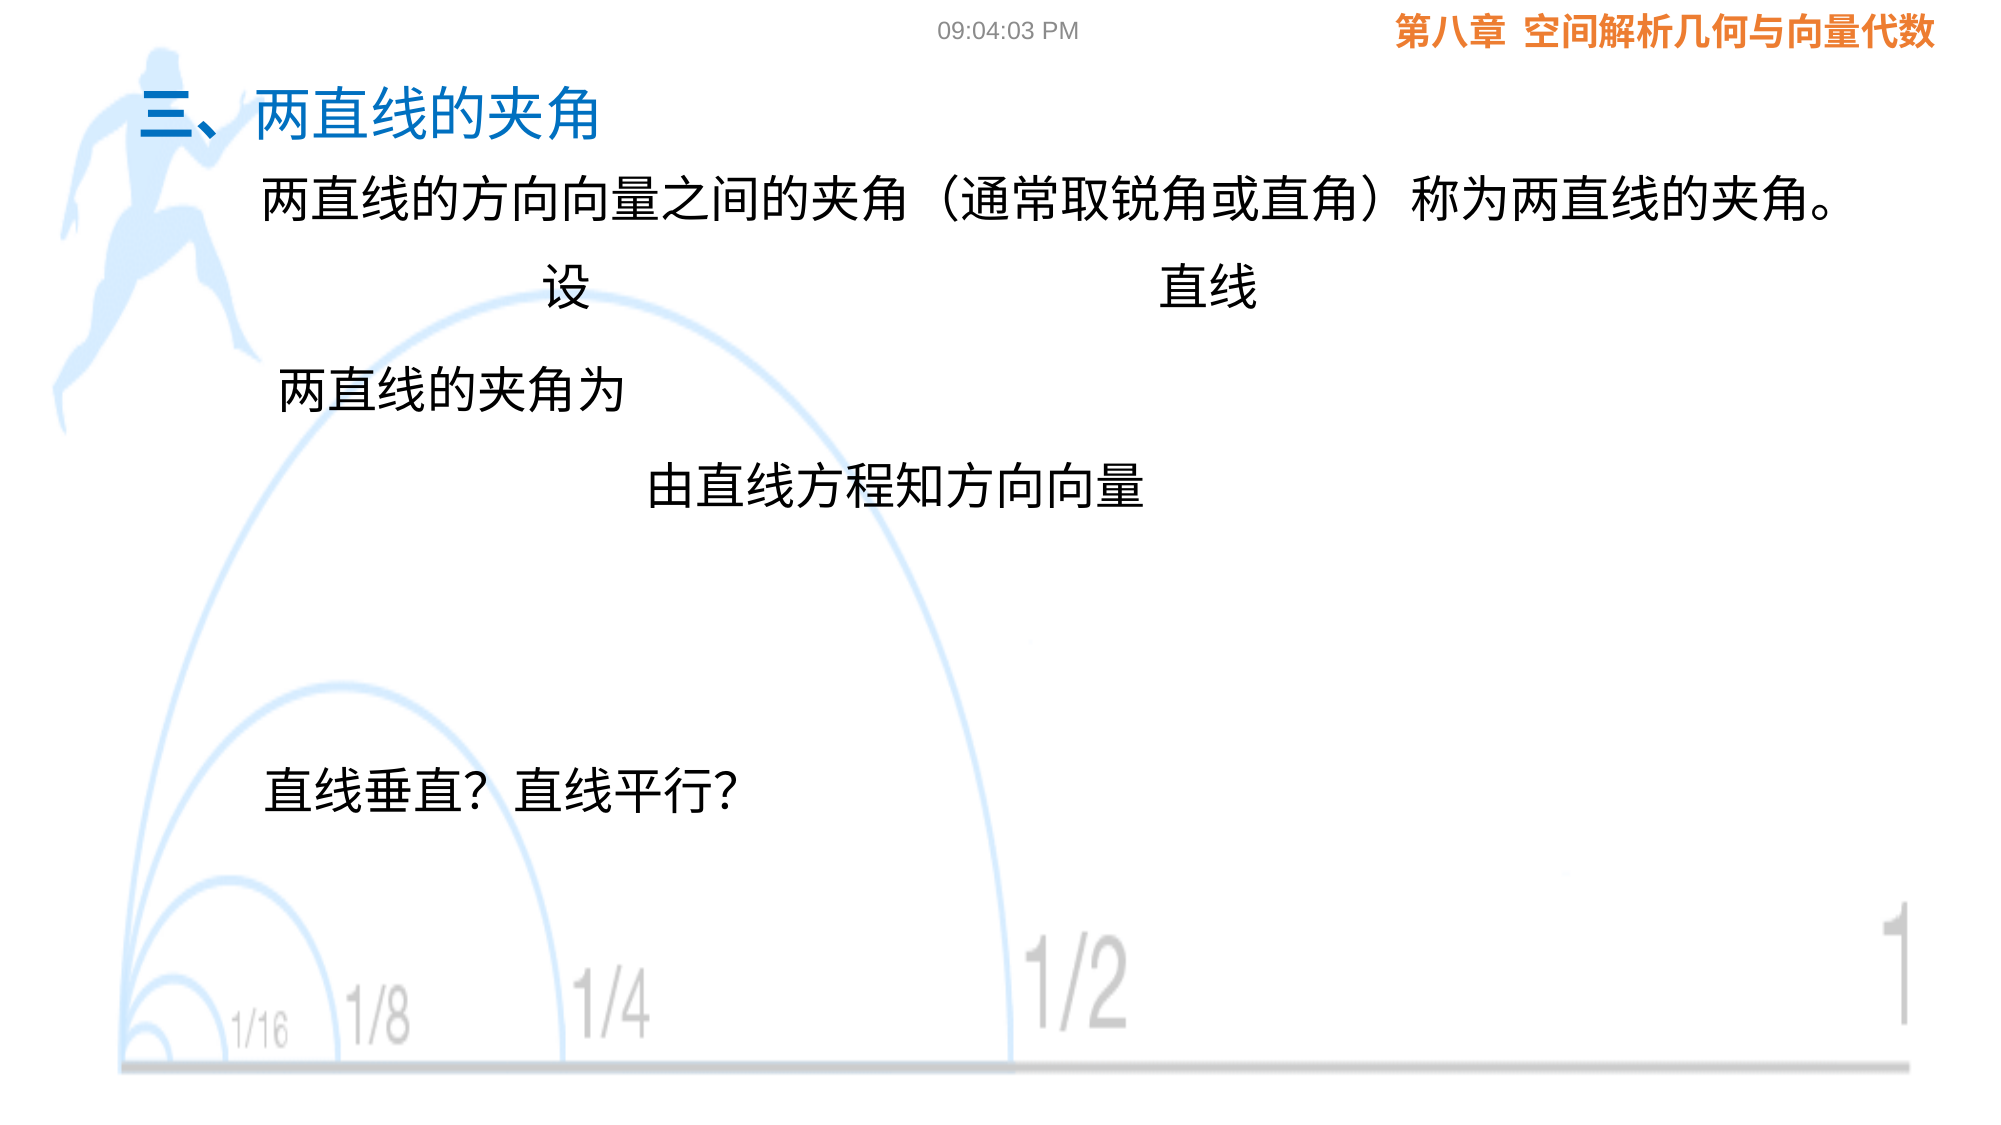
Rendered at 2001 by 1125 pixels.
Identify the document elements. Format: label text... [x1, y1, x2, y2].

text_box 直线垂直？直线平行？ [248, 752, 779, 827]
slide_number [922, 0, 1102, 60]
text_box 三、两直线的夹角 [122, 60, 641, 173]
text_box 两直线的方向向量之间的夹角（通常取锐角或直角）称为两直线的夹角。 [245, 160, 1885, 235]
